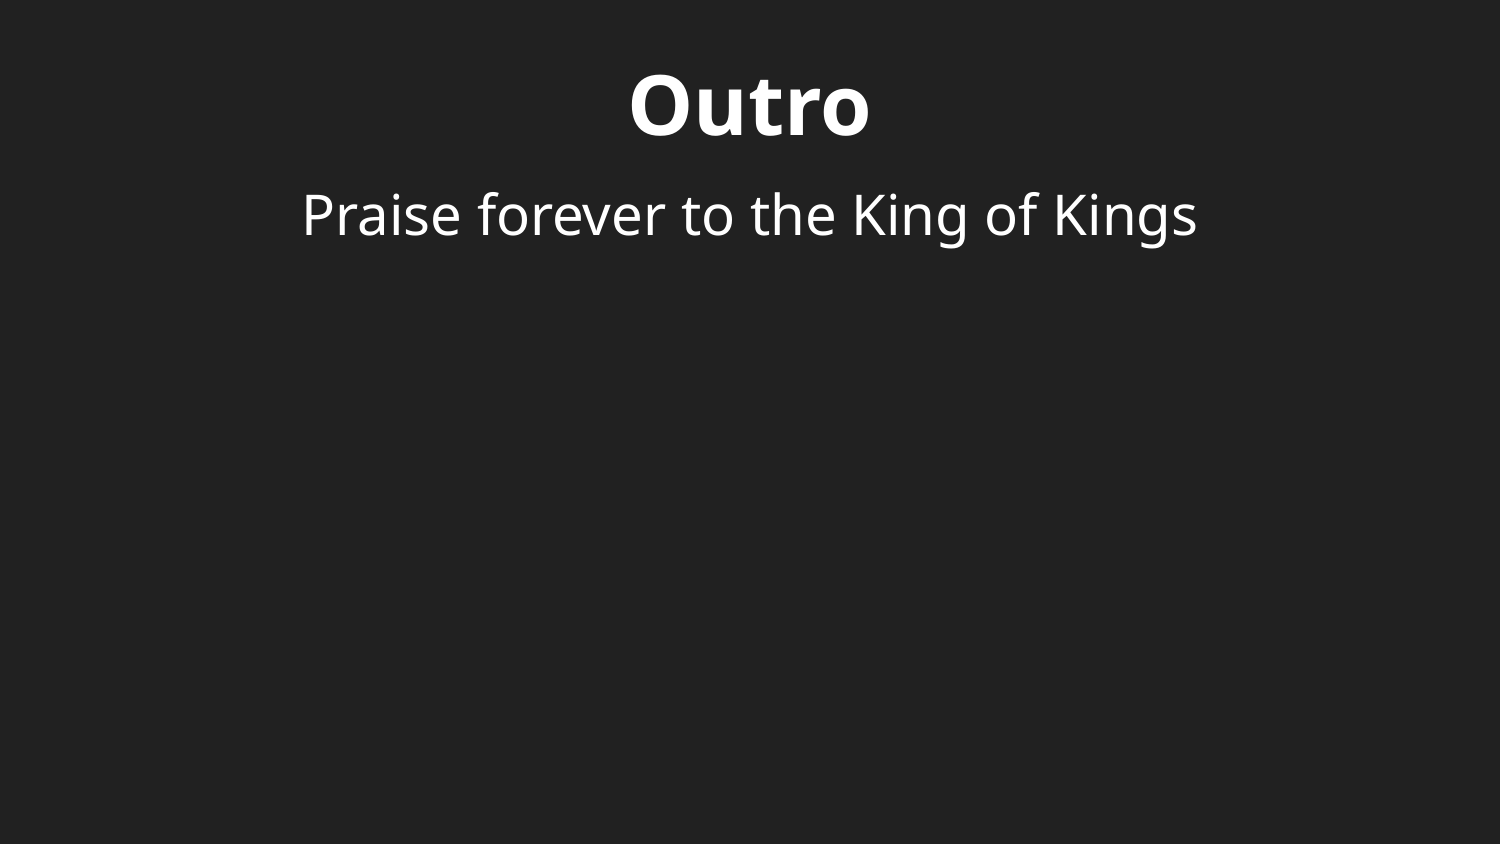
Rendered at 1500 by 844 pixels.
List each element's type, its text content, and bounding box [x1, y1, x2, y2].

text_box Outro [74, 45, 1425, 160]
text_box Praise forever to the King of Kings [74, 171, 1425, 322]
